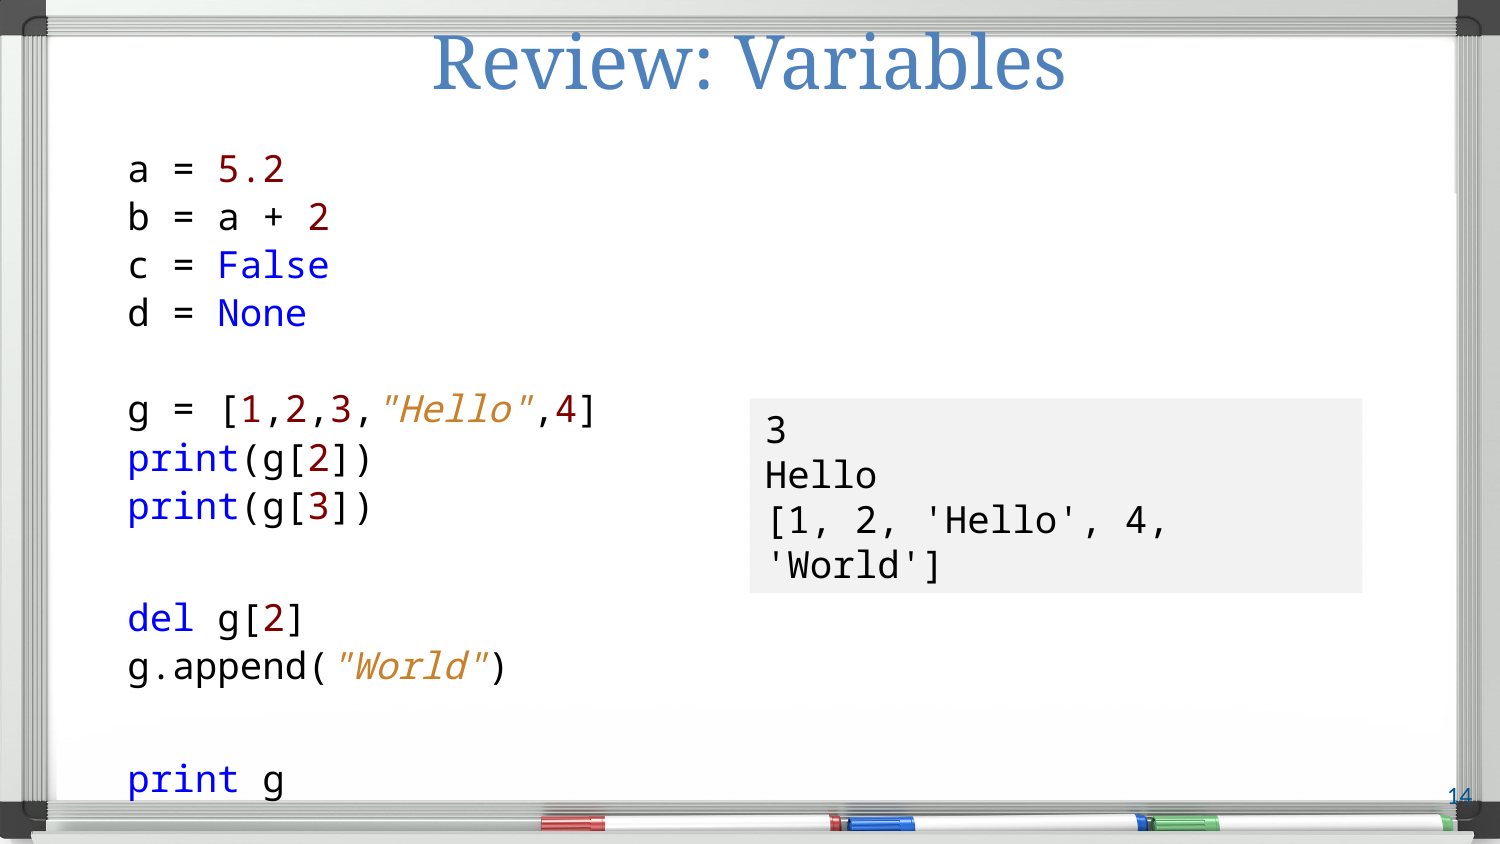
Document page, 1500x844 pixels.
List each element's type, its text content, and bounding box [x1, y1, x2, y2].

picture [0, 0, 1500, 844]
text_box a = 5.2 b = a + 2 c = False d = None g = [1,2,3,"Hello",4] print(g[2]) print(g[3]) del g[2] g.append("World") print g [112, 134, 863, 807]
slide_number 14 [1387, 771, 1488, 817]
text_box 3 Hello [1, 2, 'Hello', 4, 'World'] [863, 398, 1363, 594]
title Review: Variables [12, 9, 1488, 110]
